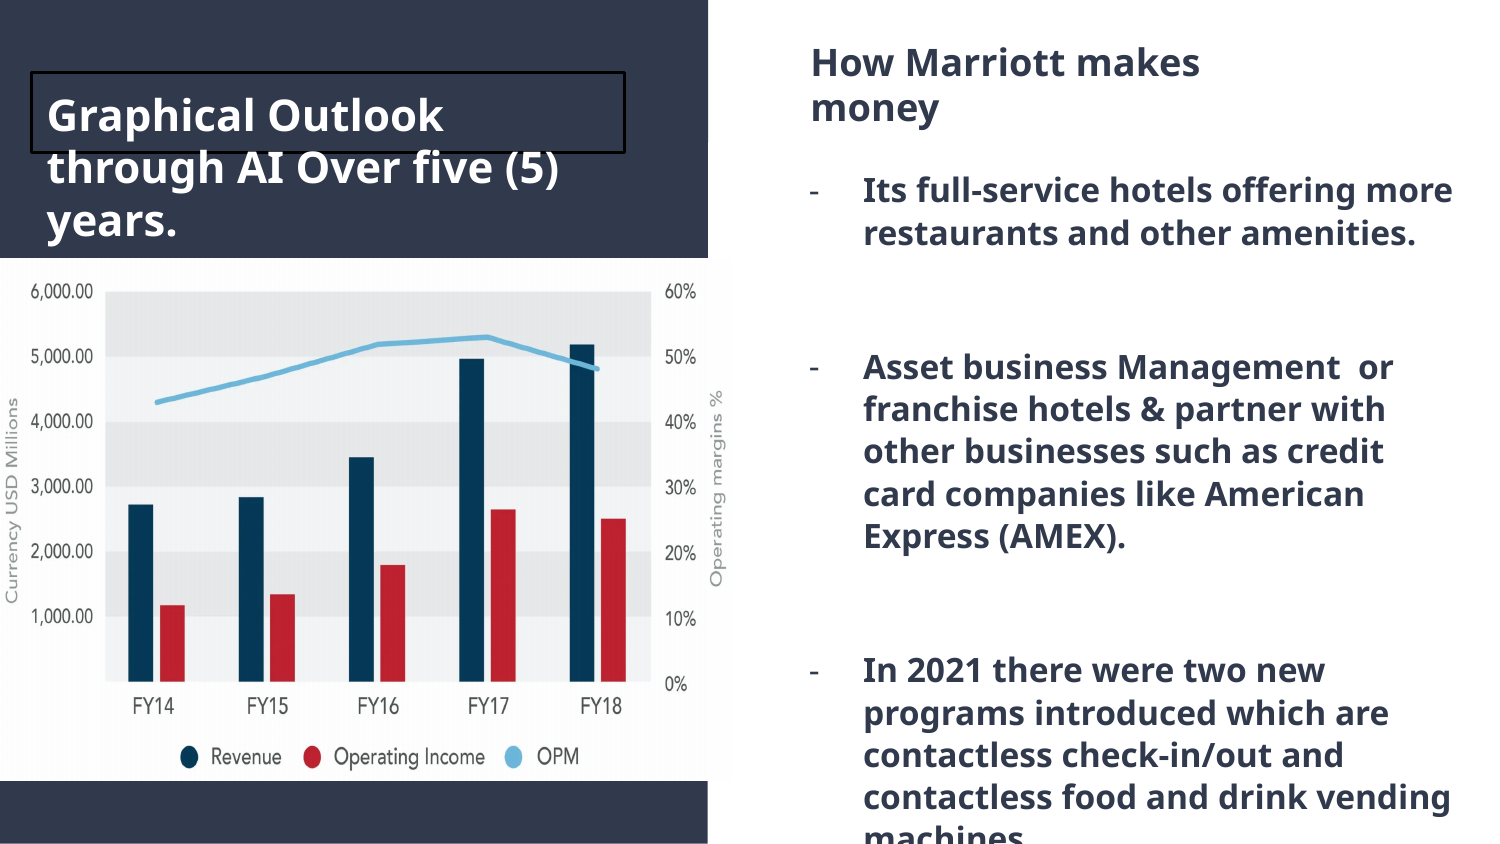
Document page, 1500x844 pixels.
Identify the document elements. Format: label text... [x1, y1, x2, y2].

text_box Graphical Outlook through AI Over five (5) years. [31, 72, 625, 153]
picture [0, 257, 732, 781]
list Its full-service hotels offering more restaurants and other amenities. Asset business Management or franchise hotels & partner with other businesses such as credit card companies like American Express (AMEX). In 2021 there were two new programs introduced which are contactless check-in/out and contactless food and drink vending machines. [773, 152, 1477, 781]
text_box How Marriott makes money [795, 23, 1349, 118]
